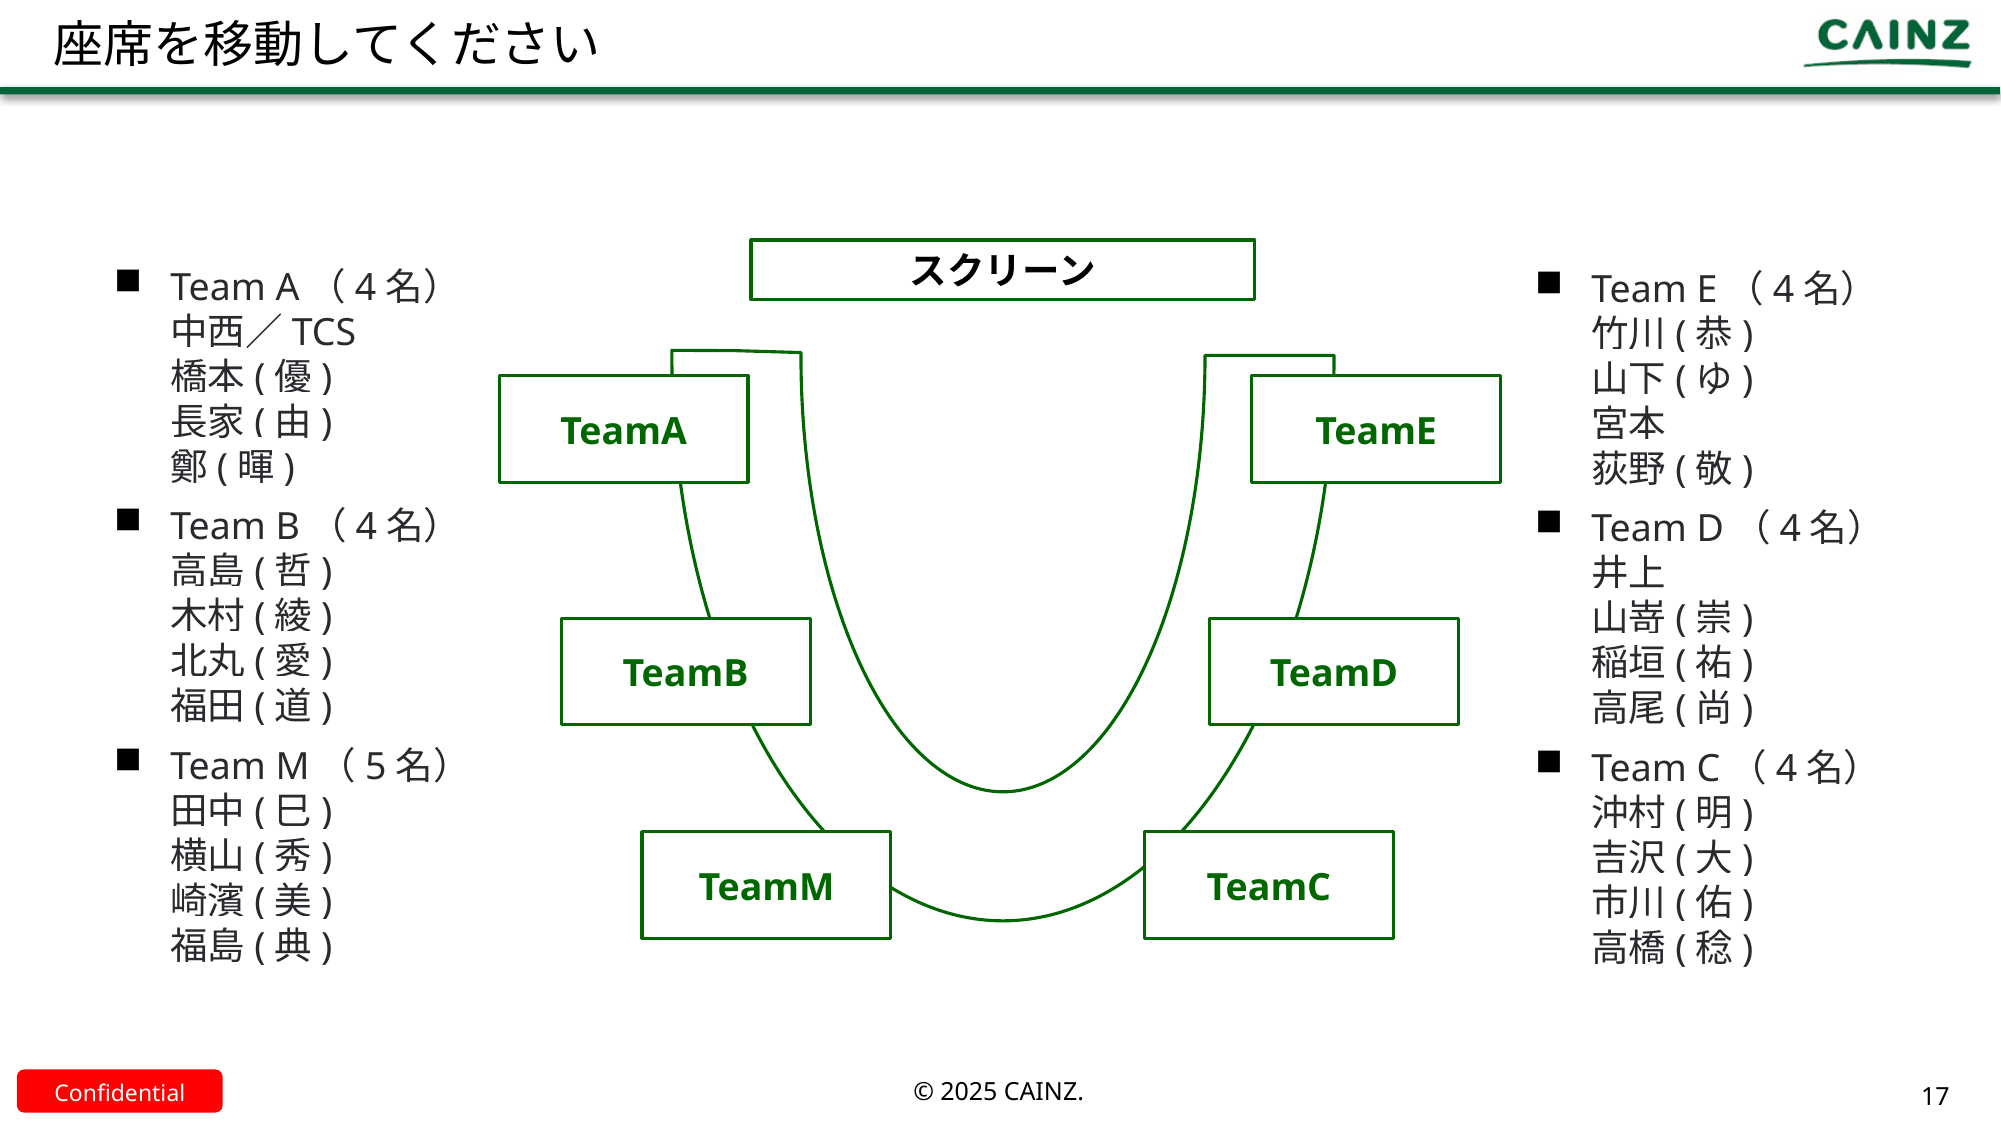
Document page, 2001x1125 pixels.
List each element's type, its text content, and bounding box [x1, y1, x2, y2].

list Team A（4名） 中西／TCS 橋本(優) 長家(由) 鄭(暉) Team B（4名） 高島(哲) 木村(綾) 北丸(愛) 福田(道) Team M（5名） 田中(巳) 横山(秀) 崎濱(美) 福島(典) [84, 255, 1049, 1125]
title 座席を移動してください [1506, 4, 1840, 80]
text_box Team E（4名） 竹川(恭) 山下(ゆ) 宮本 荻野(敬) Team D（4名） 井上 山嵜(崇) 稲垣(祐) 高尾(尚) Team C（4名） 沖村(明) 吉沢(大) 市川(佑) 高橋(稔) [1505, 257, 2000, 1125]
picture [1840, 13, 1980, 76]
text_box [498, 0, 1502, 939]
title 座席を移動してください [39, 4, 493, 80]
